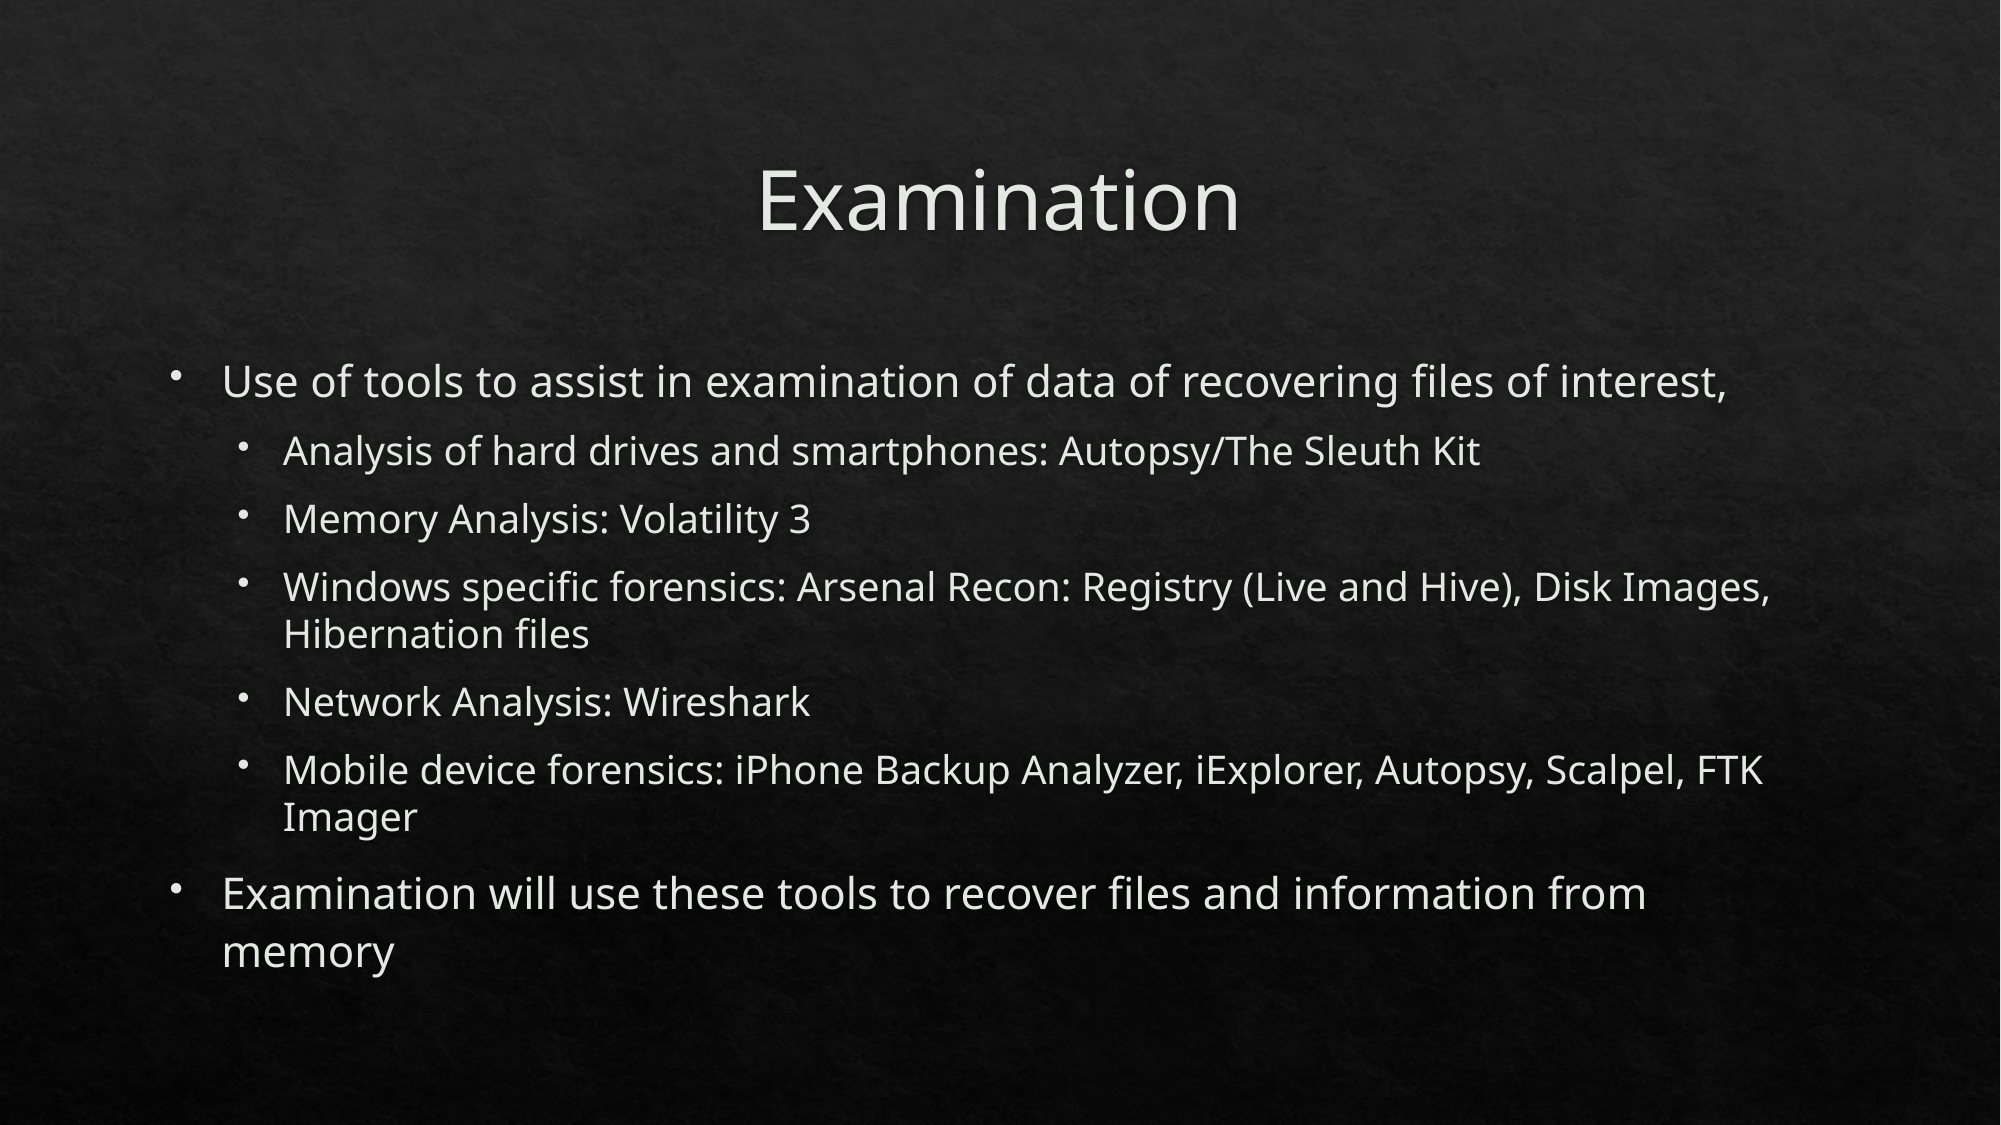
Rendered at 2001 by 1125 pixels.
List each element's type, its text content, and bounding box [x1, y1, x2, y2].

title Examination [149, 99, 1849, 307]
list Use of tools to assist in examination of data of recovering files of interest, Analysis of hard drives and smartphones: Autopsy/The Sleuth Kit Memory Analysis: Volatility 3 Windows specific forensics: Arsenal Recon: Registry (Live and Hive), Disk Images, Hibernation files Network Analysis: Wireshark Mobile device forensics: iPhone Backup Analyzer, iExplorer, Autopsy, Scalpel, FTK Imager Examination will use these tools to recover files and information from memory [149, 340, 1849, 1025]
